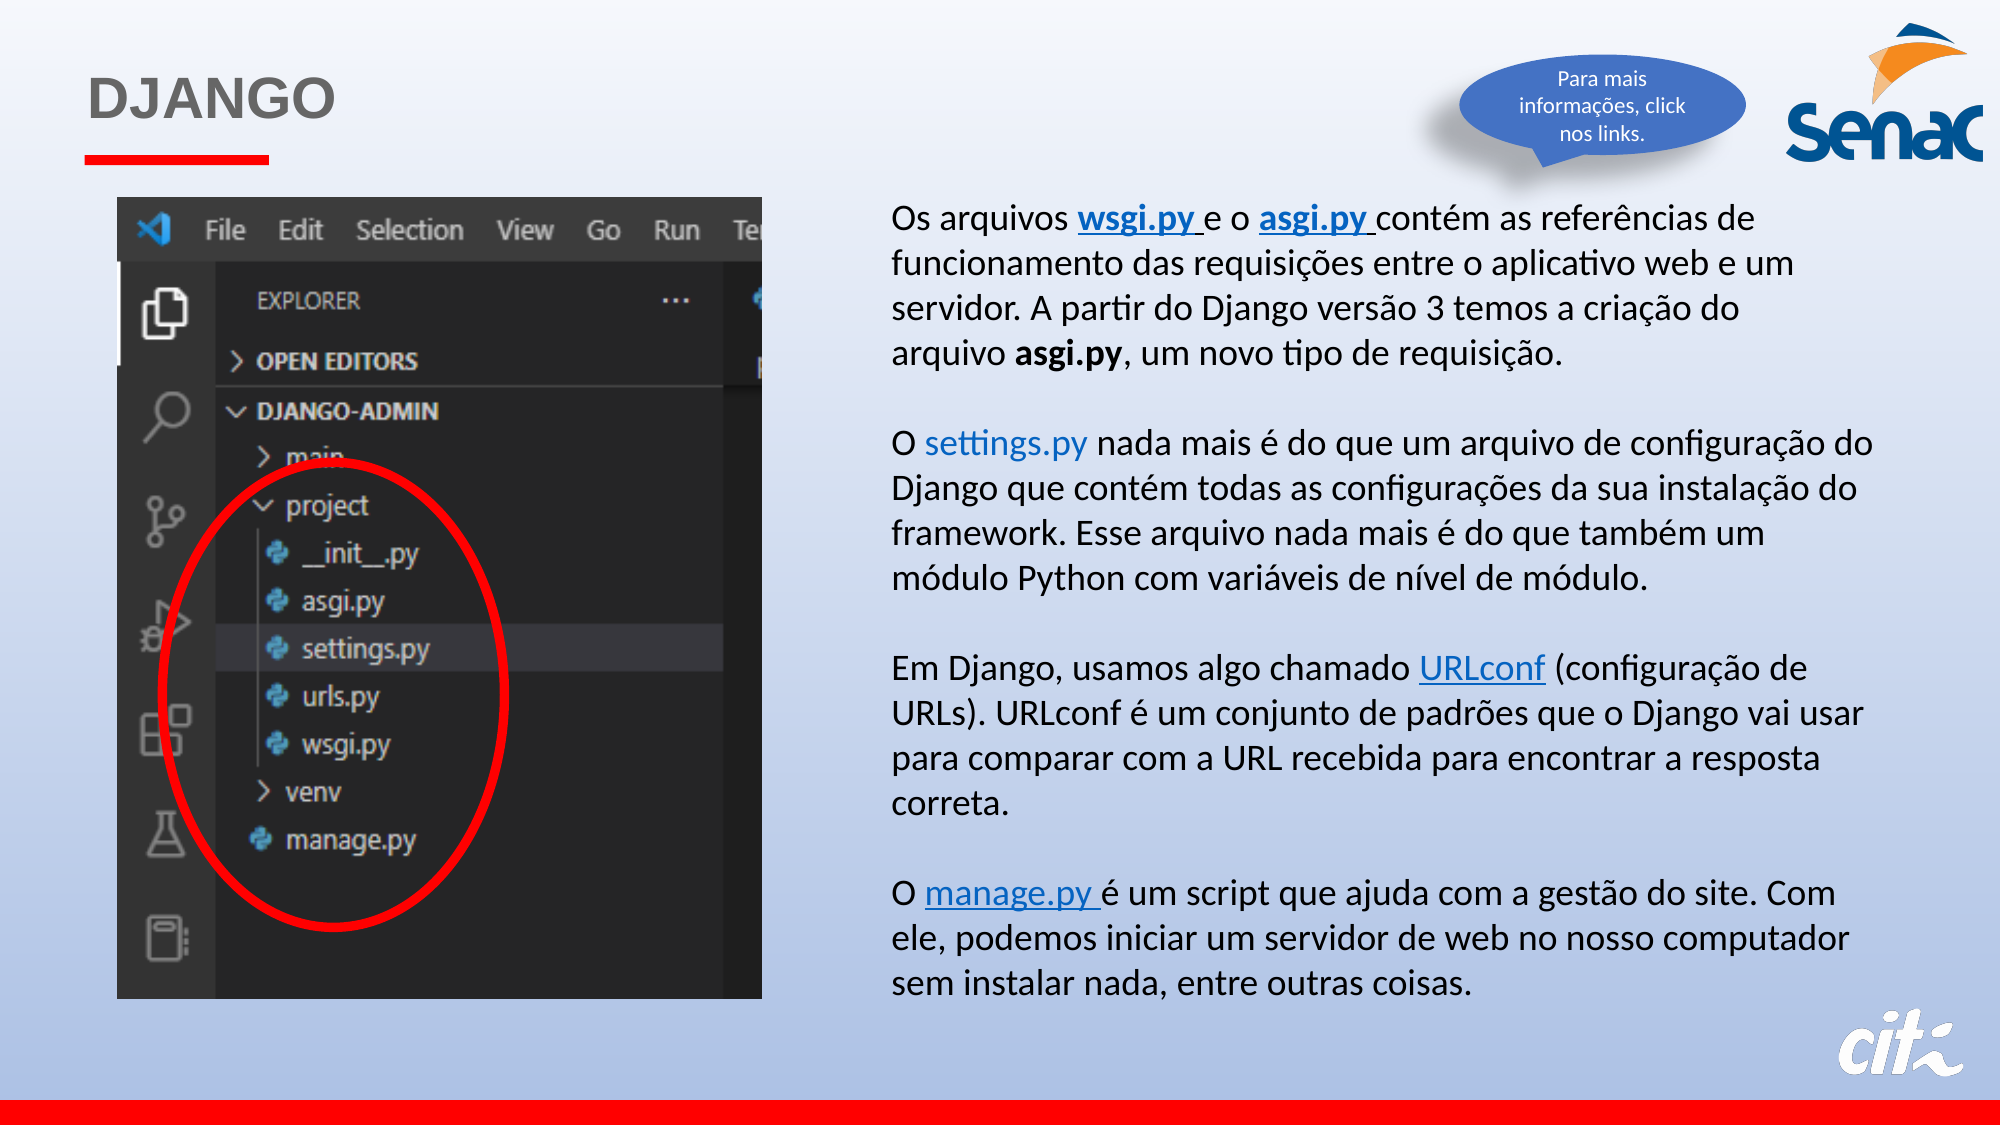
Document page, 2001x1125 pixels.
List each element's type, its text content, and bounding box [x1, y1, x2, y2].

picture [1785, 23, 1983, 162]
text_box [0, 1100, 2000, 1125]
picture [117, 197, 762, 999]
text_box Para mais informações, click nos links. [1458, 53, 1748, 169]
picture [1838, 1008, 1964, 1077]
text_box DJANGO [87, 59, 579, 140]
text_box Os arquivos wsgi.py e o asgi.py contém as referências de funcionamento das requisições entre o aplicativo web e um servidor. A partir do Django versão 3 temos a criação do arquivo asgi.py, um novo tipo de requisição. O settings.py nada mais é do que um arquivo de configuração do Django que contém todas as configurações da sua instalação do framework. Esse arquivo nada mais é do que também um módulo Python com variáveis de nível de módulo. Em Django, usamos algo chamado URLconf (configuração de URLs). URLconf é um conjunto de padrões que o Django vai usar para comparar com a URL recebida para encontrar a resposta correta. O manage.py é um script que ajuda com a gestão do site. Com ele, podemos iniciar um servidor de web no nosso computador sem instalar nada, entre outras coisas. [876, 185, 1894, 1100]
text_box [84, 155, 269, 166]
